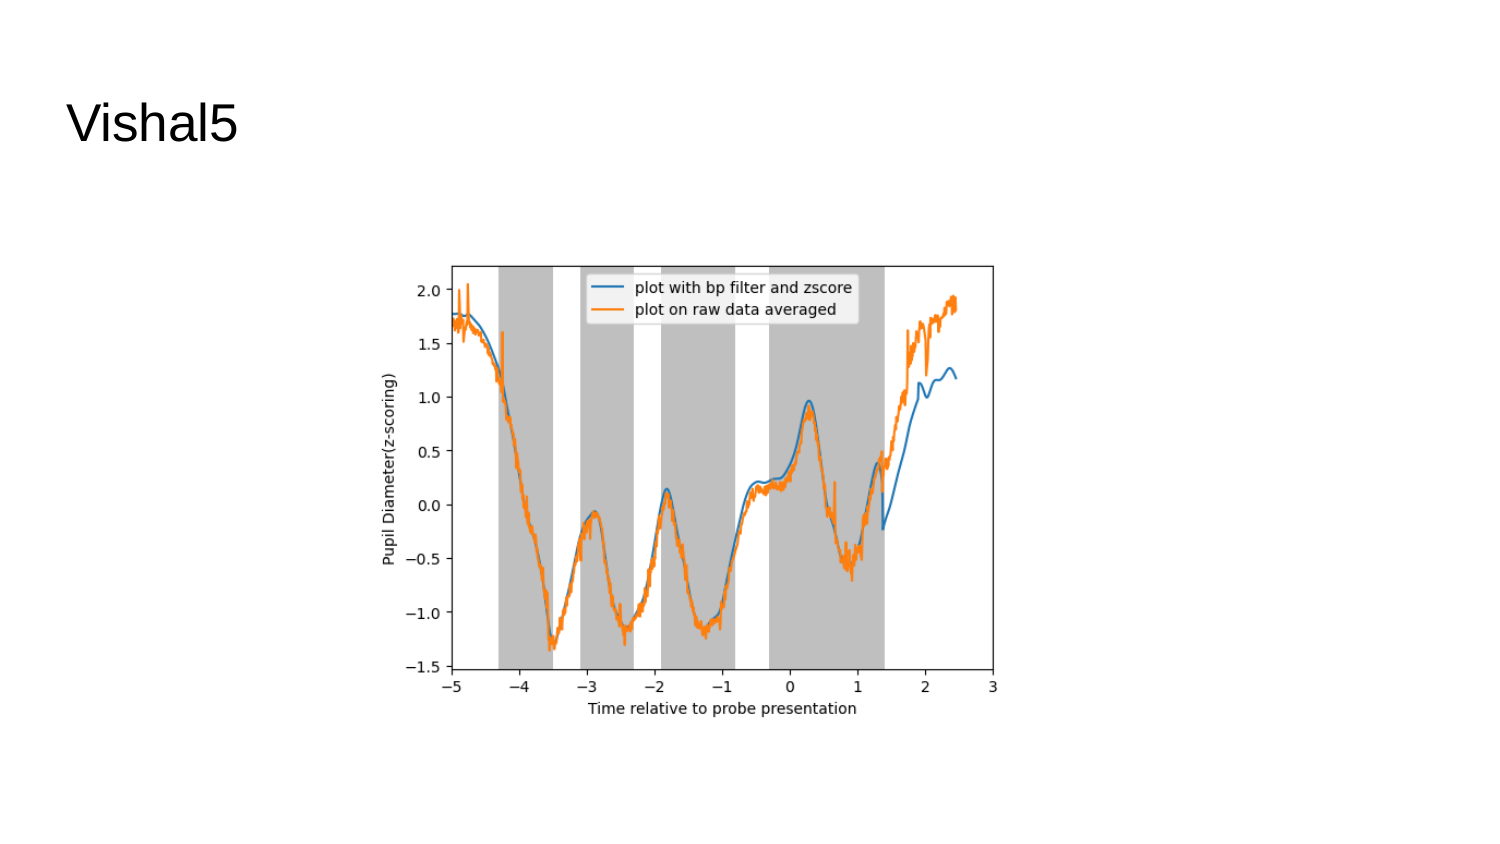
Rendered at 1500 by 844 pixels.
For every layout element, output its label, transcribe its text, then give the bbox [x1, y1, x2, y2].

title Vishal5 [51, 72, 1449, 167]
picture [372, 256, 1008, 727]
